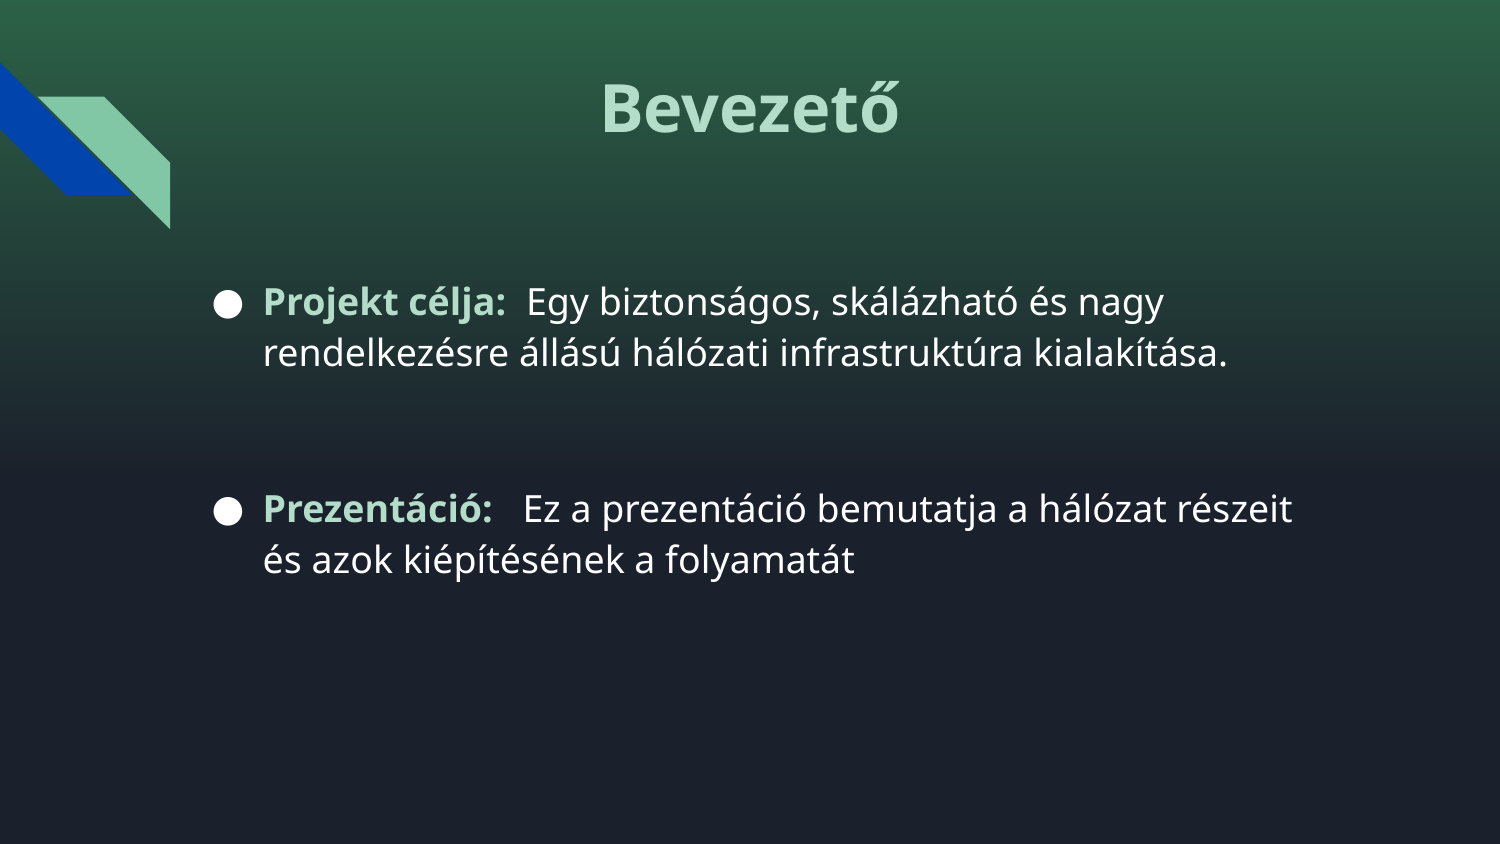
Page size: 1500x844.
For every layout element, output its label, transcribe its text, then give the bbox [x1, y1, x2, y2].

list Projekt célja: Egy biztonságos, skálázható és nagy rendelkezésre állású hálózati infrastruktúra kialakítása. Prezentáció: Ez a prezentáció bemutatja a hálózat részeit és azok kiépítésének a folyamatát [172, 256, 1328, 662]
title Bevezető [172, 50, 1328, 201]
